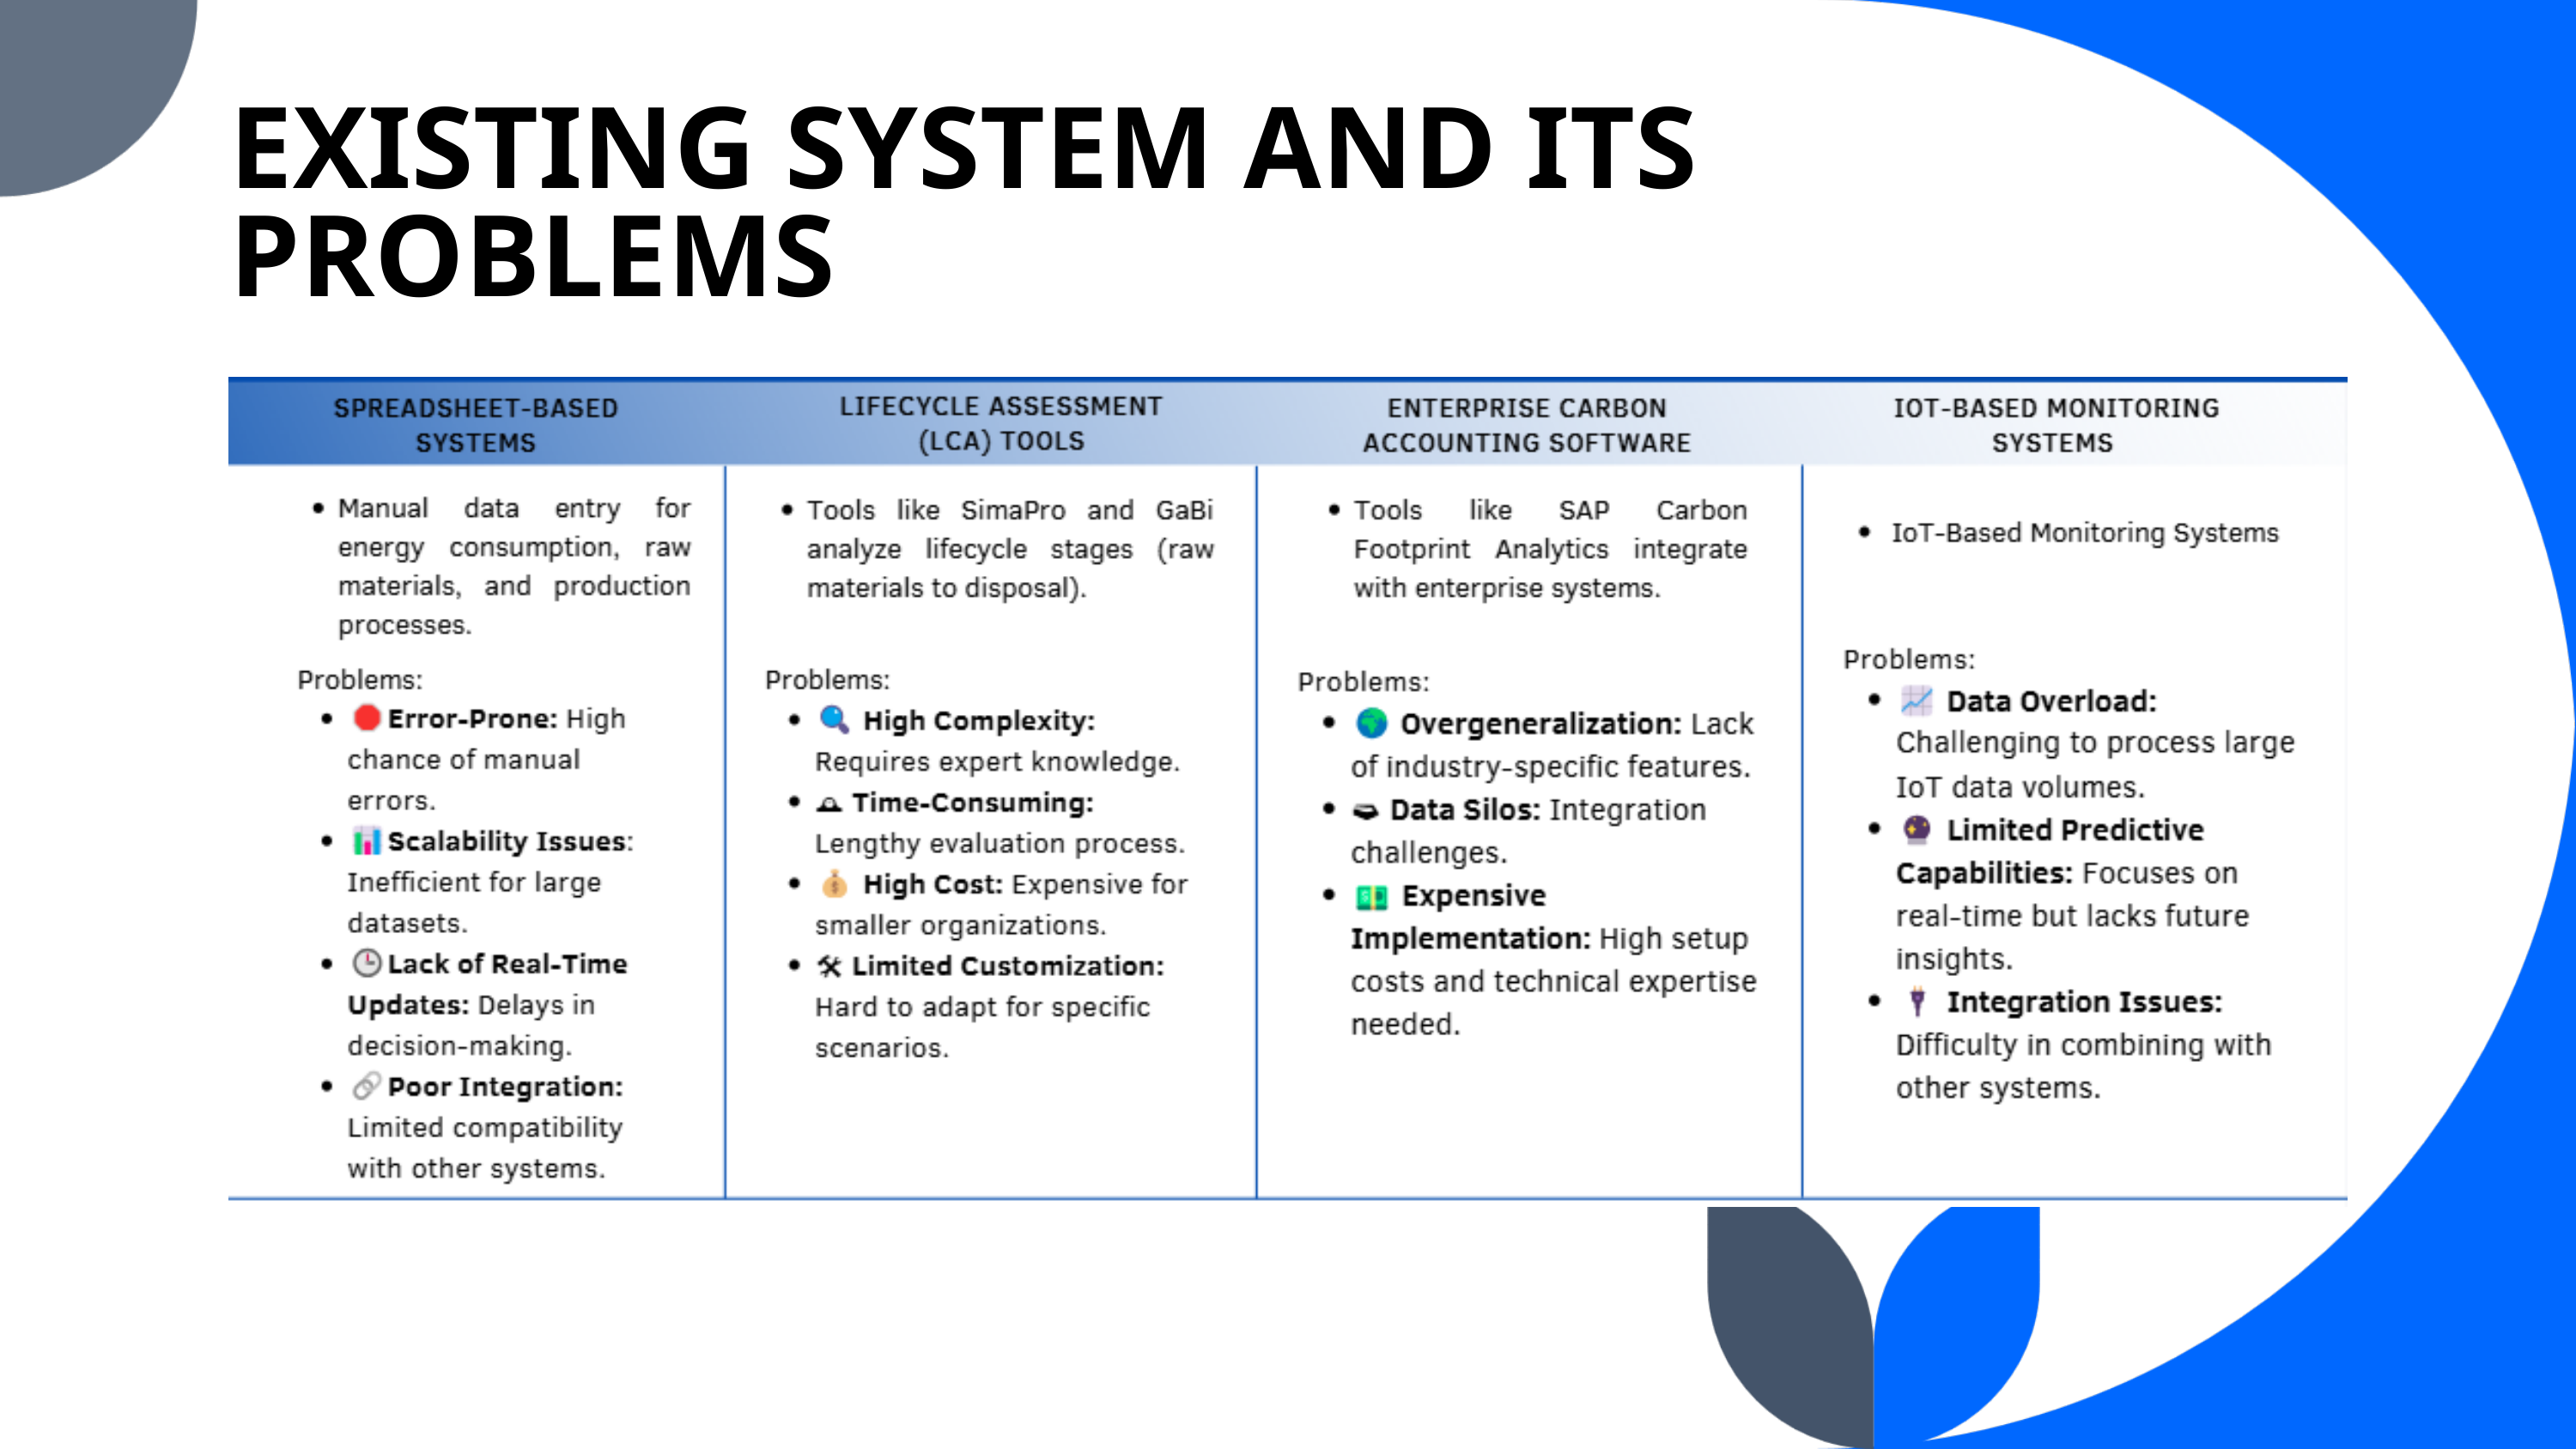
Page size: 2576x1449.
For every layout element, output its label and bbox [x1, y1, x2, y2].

text_box [228, 377, 2348, 1207]
text_box [229, 89, 2233, 378]
text_box [0, 0, 2576, 1449]
